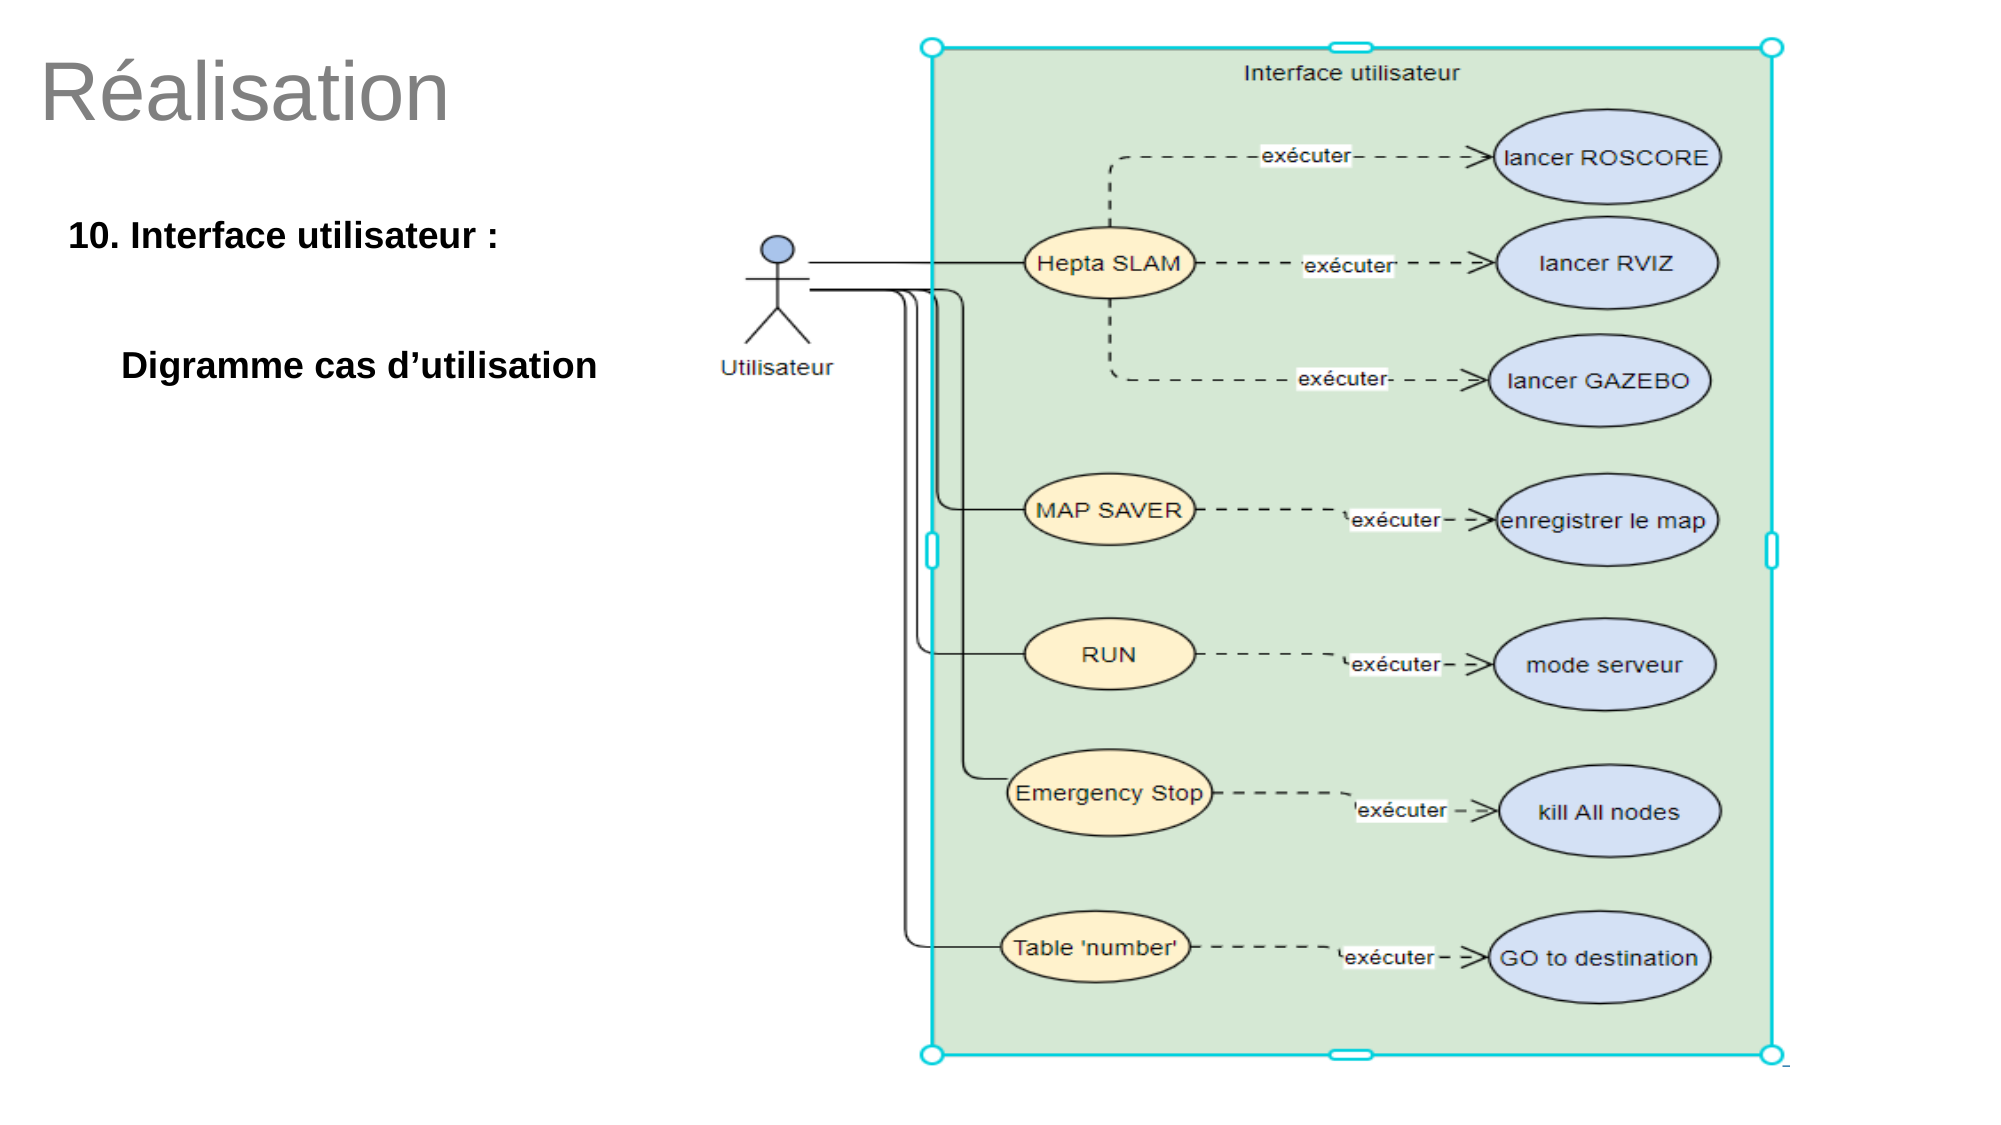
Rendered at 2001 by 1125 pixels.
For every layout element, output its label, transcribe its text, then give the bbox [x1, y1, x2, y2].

text_box 10. Interface utilisateur : [53, 203, 716, 264]
picture [716, 30, 1790, 1067]
text_box Réalisation [24, 30, 716, 145]
text_box Digramme cas d’utilisation [106, 333, 669, 393]
